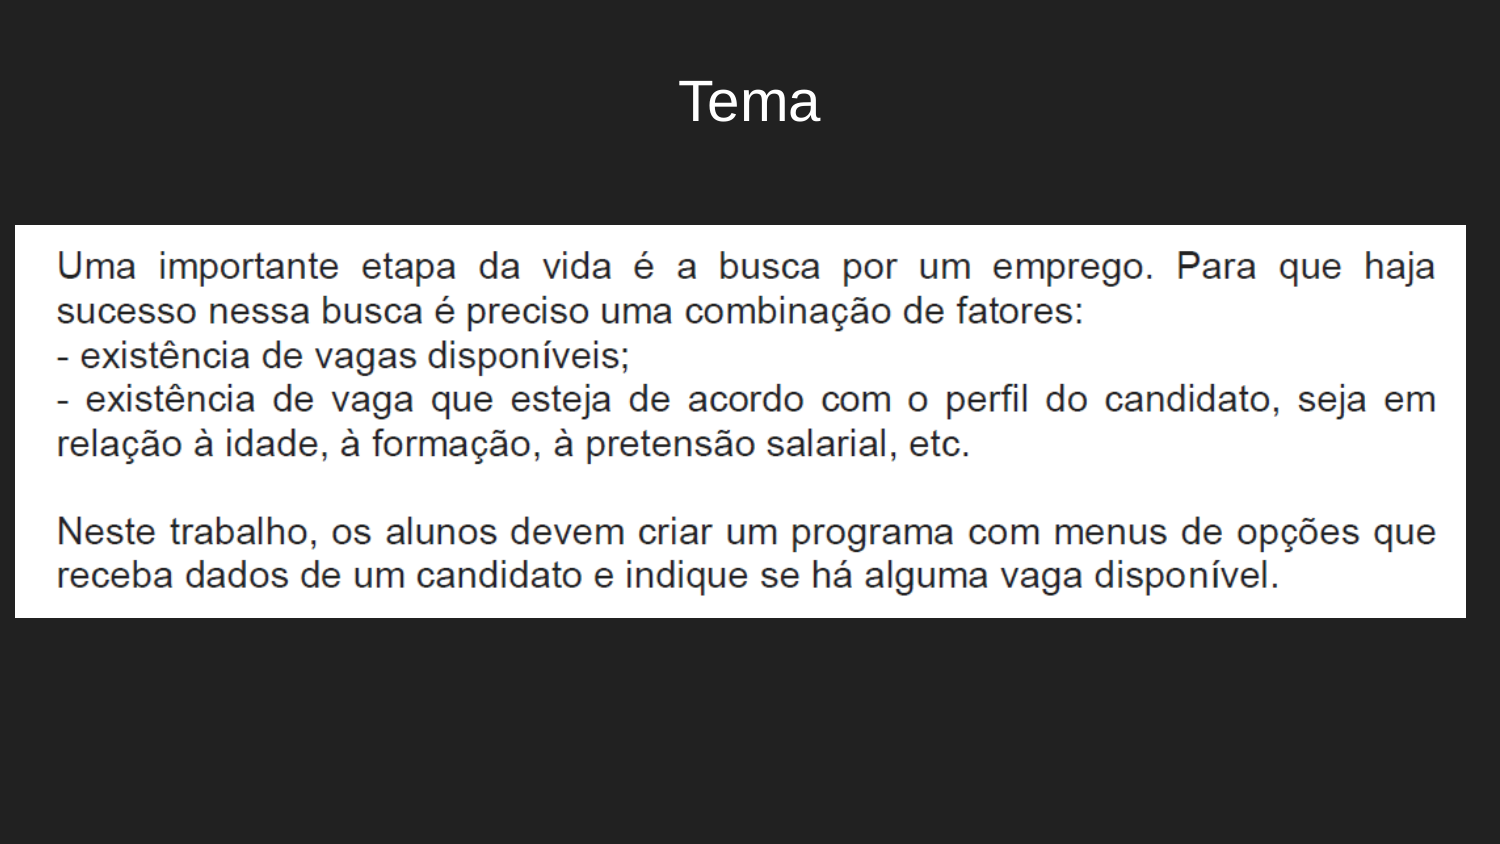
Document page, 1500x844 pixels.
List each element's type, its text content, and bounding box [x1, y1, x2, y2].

picture [15, 225, 1466, 619]
text_box Tema [101, 48, 1399, 157]
